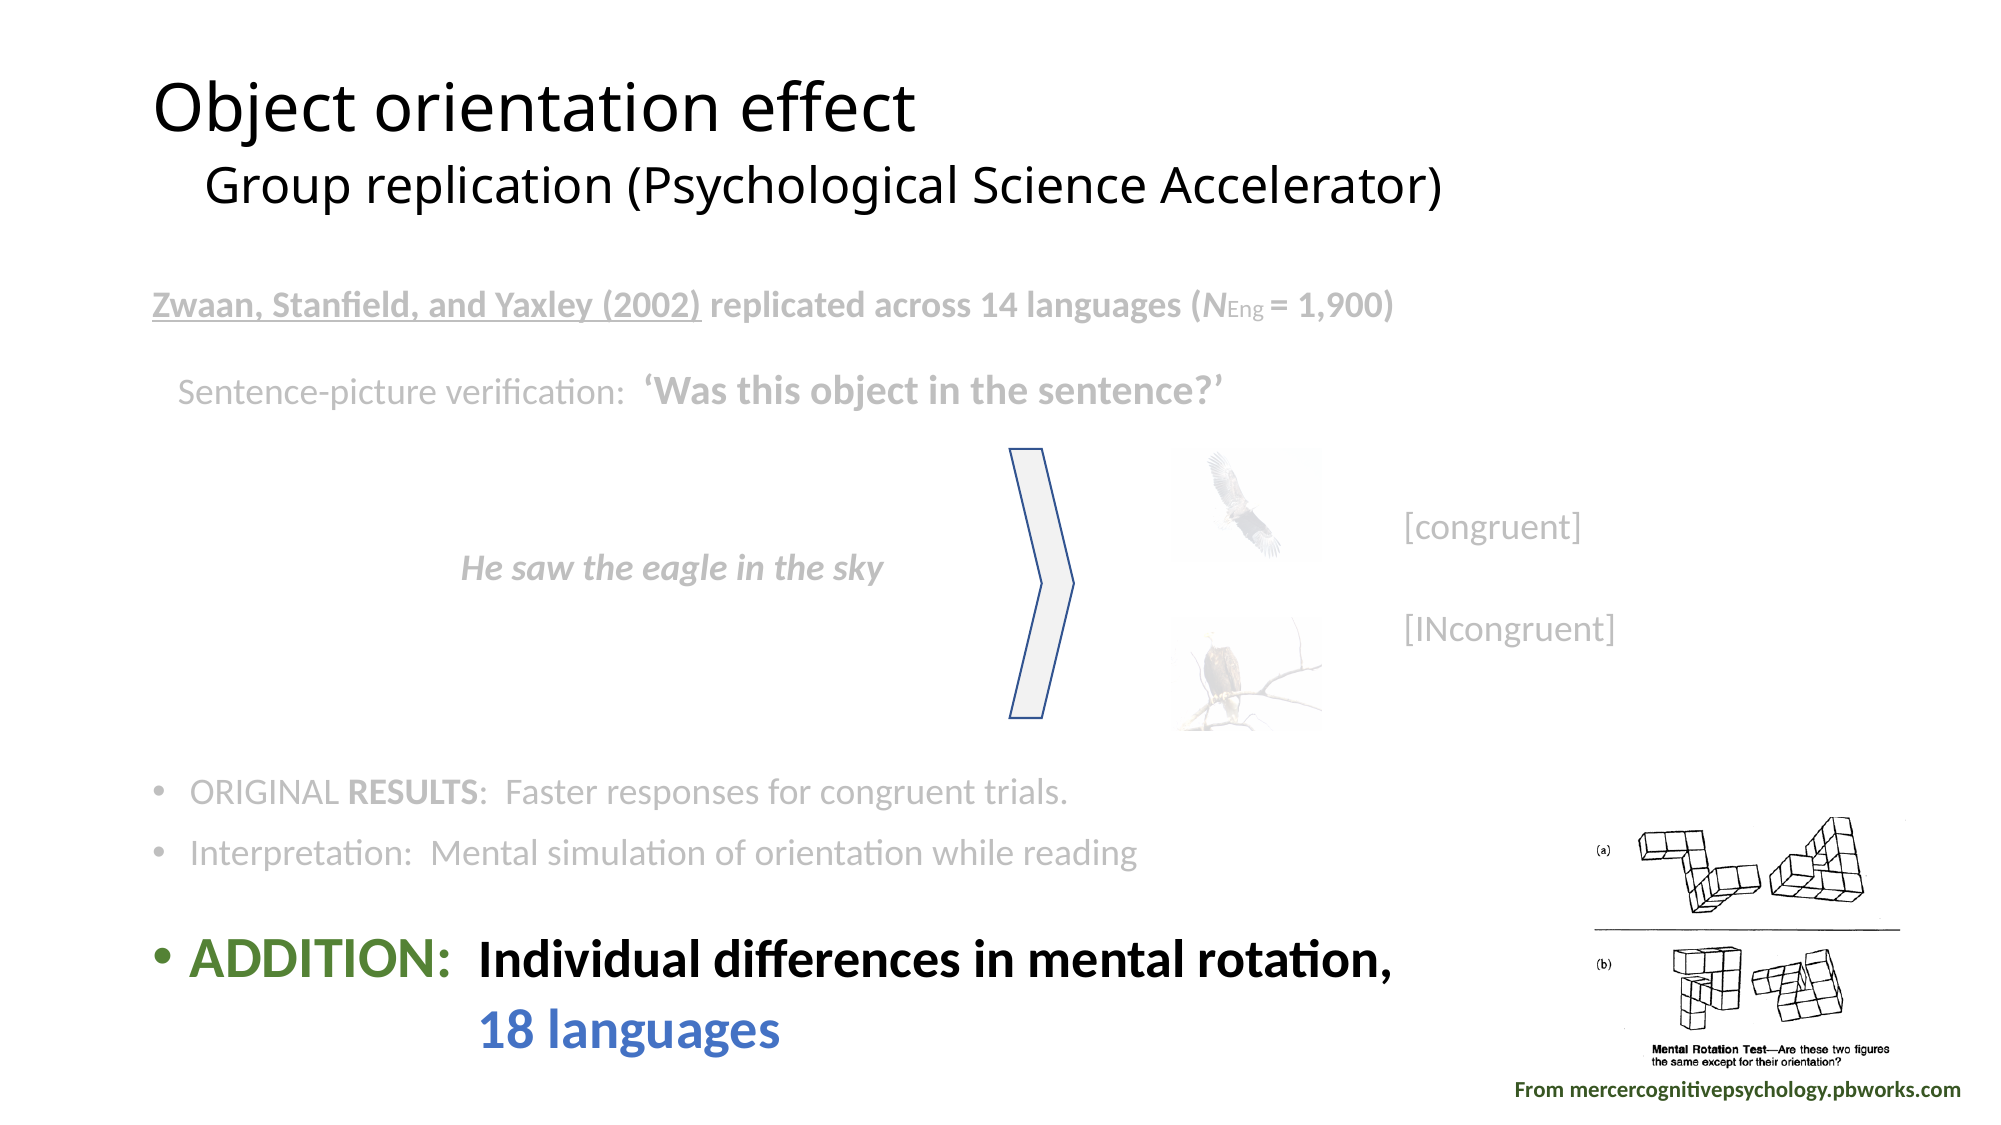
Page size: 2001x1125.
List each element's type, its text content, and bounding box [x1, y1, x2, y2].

title Object orientation effect Group replication (Psychological Science Accelerator) [137, 37, 1863, 255]
text_box From mercercognitivepsychology.pbworks.com [1499, 1067, 1982, 1110]
picture [1171, 617, 1322, 731]
picture [1586, 810, 1906, 1074]
text_box [1008, 447, 1075, 720]
list Zwaan, Stanfield, and Yaxley (2002) replicated across 14 languages (NEng = 1,900) Sentence-picture verification: ‘Was this object in the sentence?’ [congruent] He saw the eagle in the sky [INcongruent] ORIGINAL RESULTS: Faster responses for congruent trials. Interpretation: Mental simulation of orientation while reading ADDITION: Individual differences in mental rotation, 18 languages [137, 277, 1863, 1083]
picture [1171, 448, 1322, 562]
